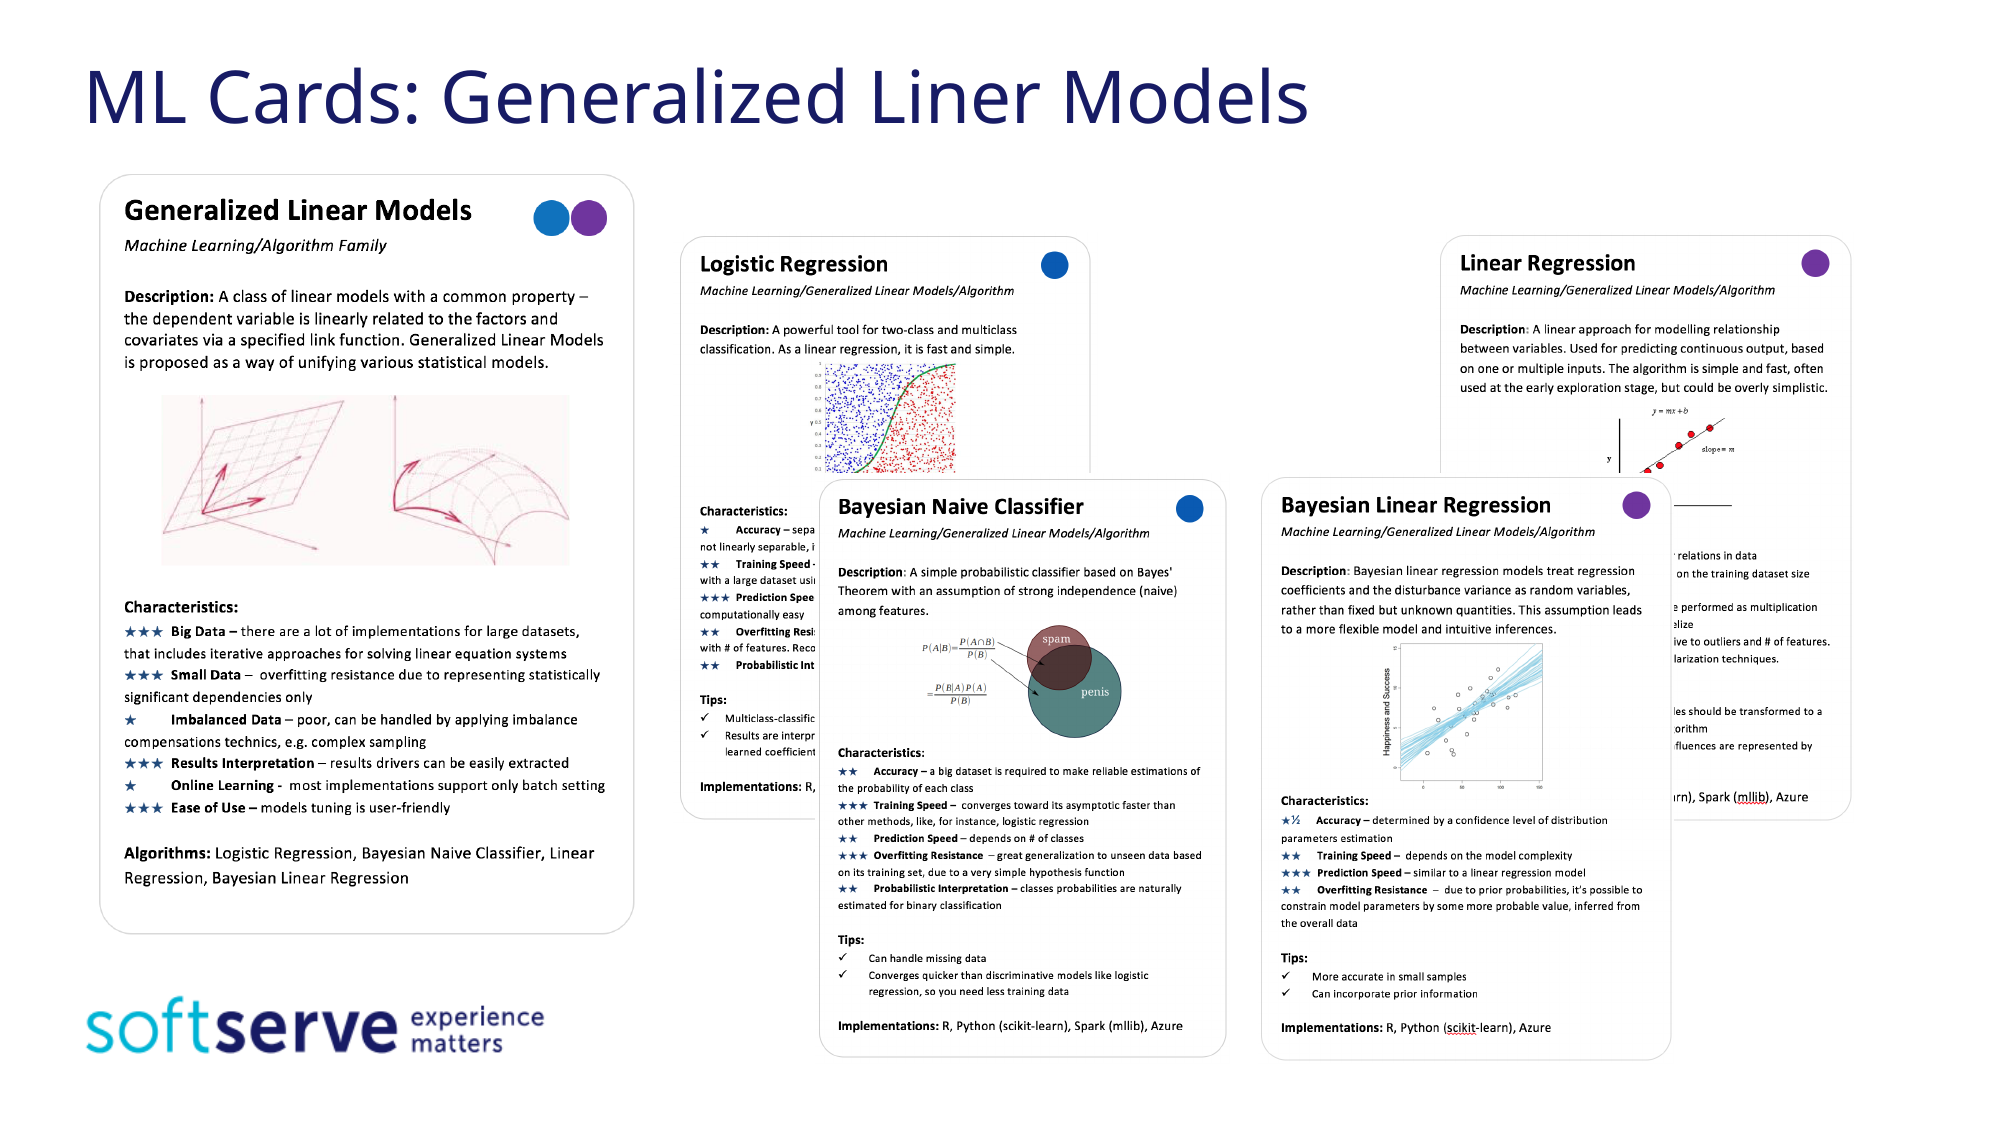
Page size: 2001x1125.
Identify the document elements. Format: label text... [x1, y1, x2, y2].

picture [1258, 232, 1854, 1064]
title ML Cards: Generalized Liner Models [68, 56, 1957, 143]
picture [673, 232, 1230, 1064]
picture [94, 170, 639, 939]
